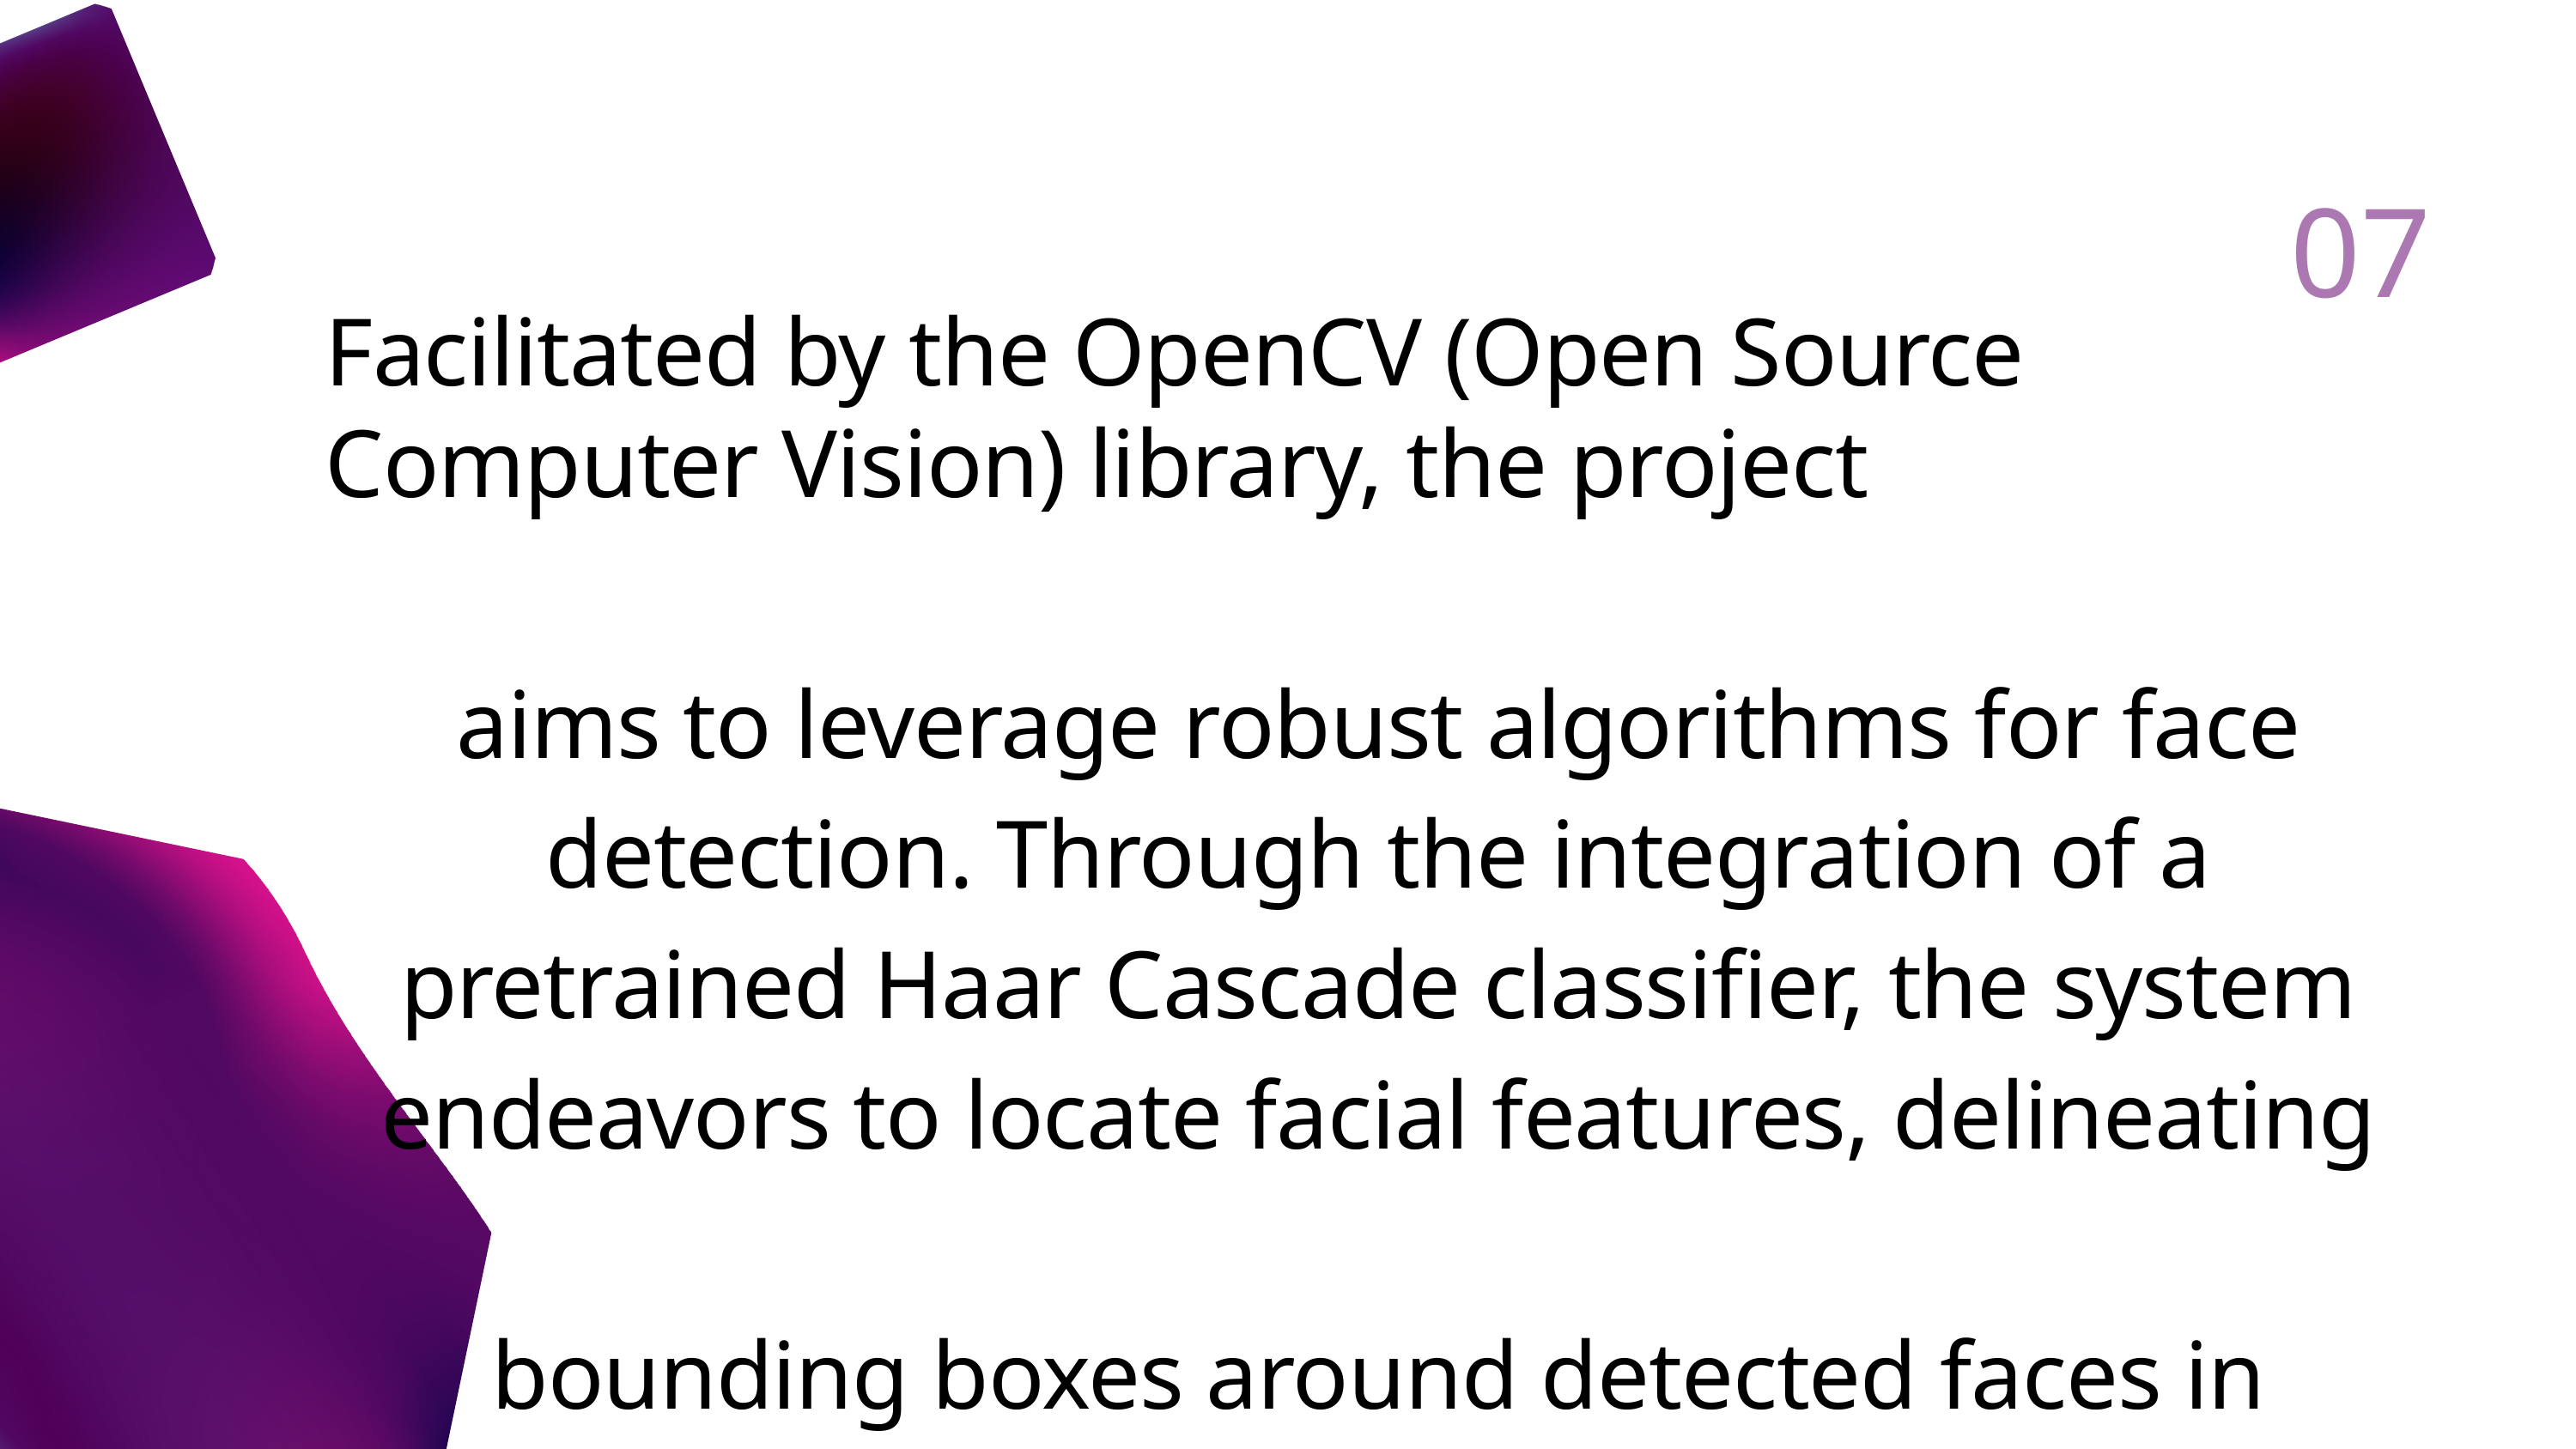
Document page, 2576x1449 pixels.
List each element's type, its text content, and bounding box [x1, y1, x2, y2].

text_box 07 [2221, 177, 2432, 323]
text_box [0, 0, 222, 363]
text_box Facilitated by the OpenCV (Open Source Computer Vision) library, the project aims to leverage robust algorithms for face detection. Through the integration of a pretrained Haar Cascade classifier, the system endeavors to locate facial features, delineating bounding boxes around detected faces in provided visual data. [325, 293, 2432, 1449]
text_box [0, 808, 325, 1449]
